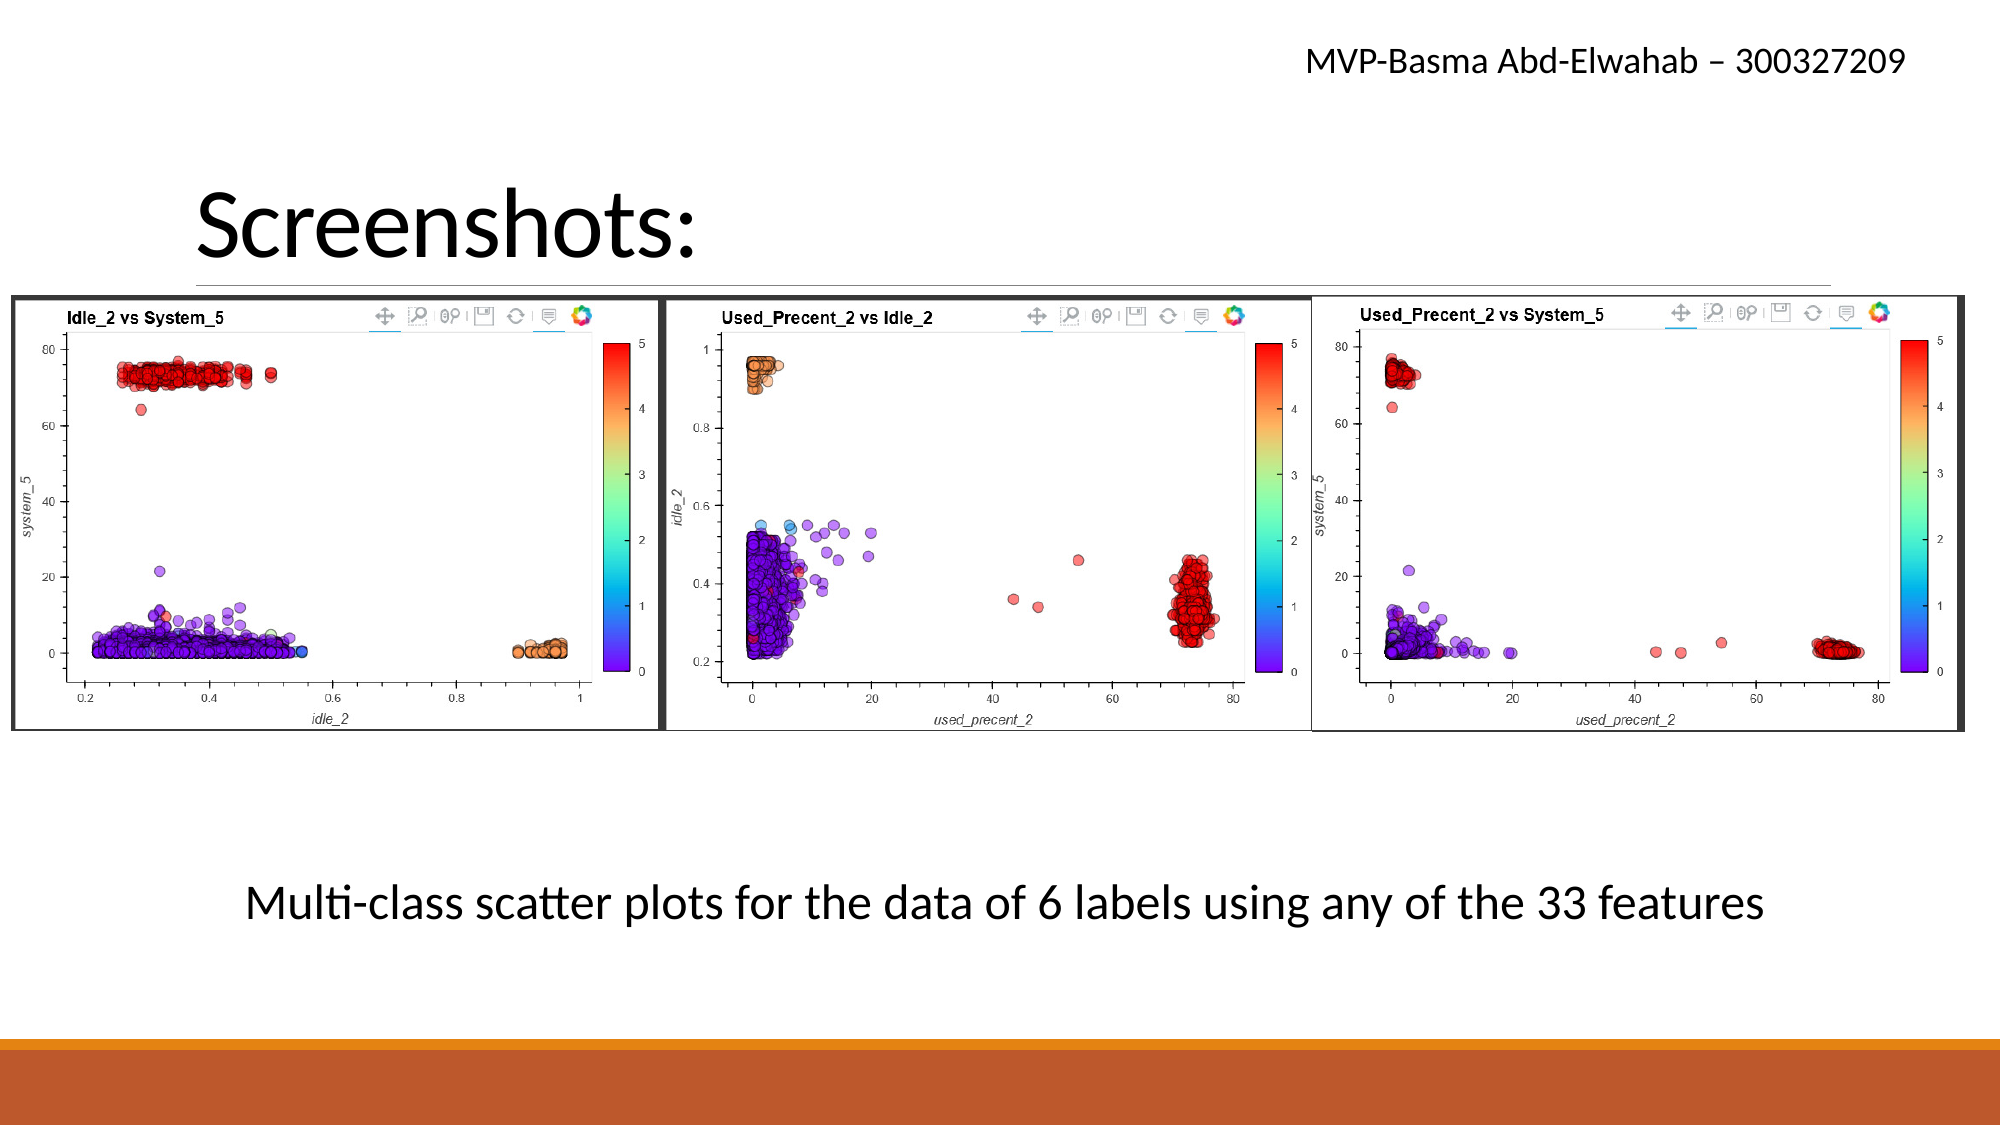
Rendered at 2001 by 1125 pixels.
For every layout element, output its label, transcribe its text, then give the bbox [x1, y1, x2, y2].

picture [11, 295, 1966, 733]
title Screenshots: [180, 47, 1830, 285]
text_box MVP-Basma Abd-Elwahab – 300327209 [1290, 28, 1960, 88]
text_box Multi-class scatter plots for the data of 6 labels using any of the 33 features [218, 862, 1792, 937]
